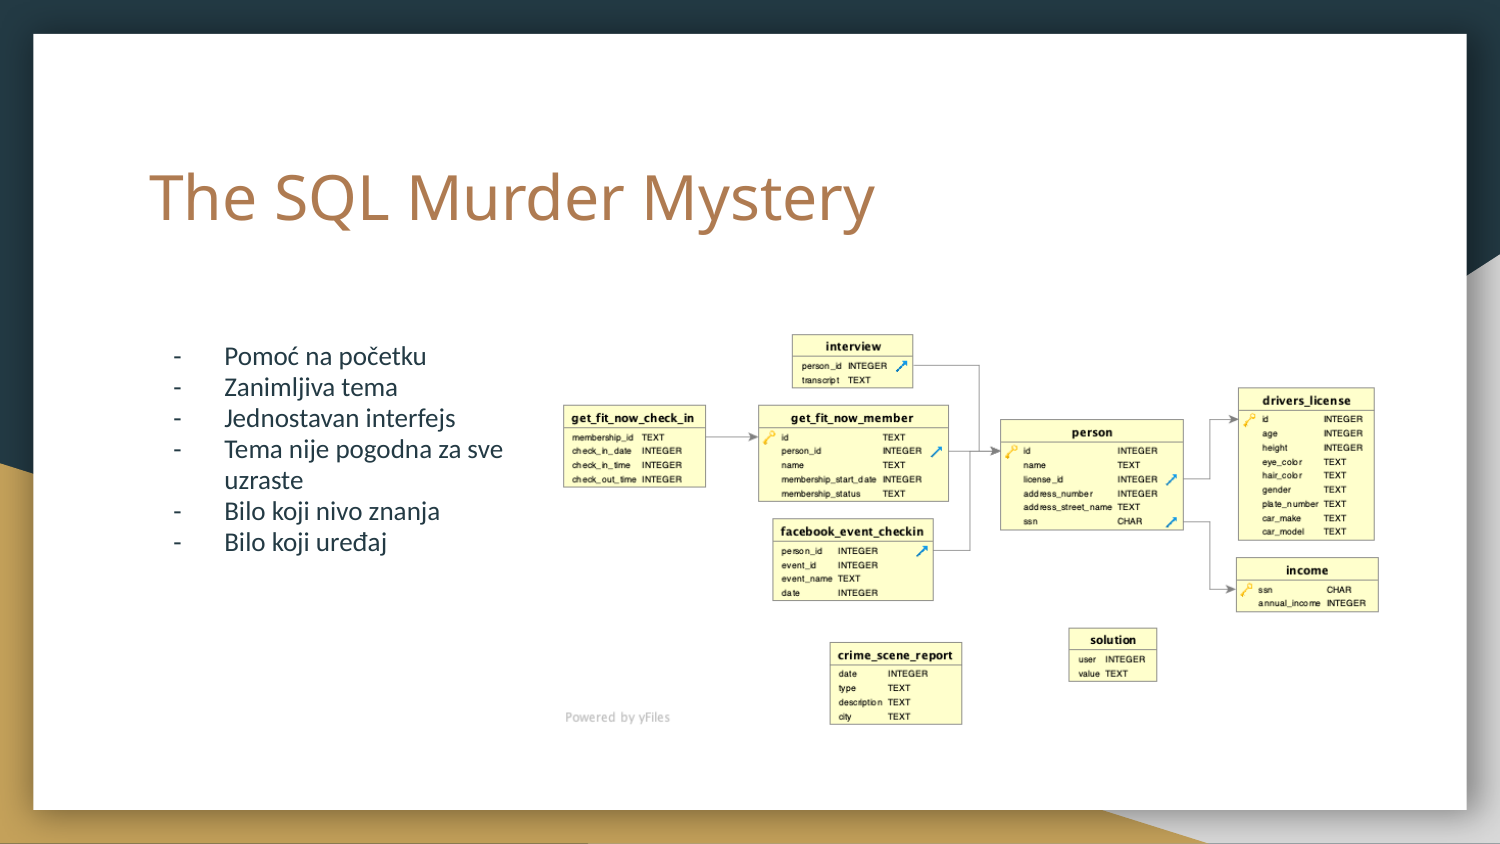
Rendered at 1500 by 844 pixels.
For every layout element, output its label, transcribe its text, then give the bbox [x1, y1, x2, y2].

title The SQL Murder Mystery [134, 138, 1366, 296]
list Pomoć na početku Zanimljiva tema Jednostavan interfejs Tema nije pogodna za sve uzraste Bilo koji nivo znanja Bilo koji uređaj [134, 326, 552, 729]
picture [555, 326, 1387, 734]
